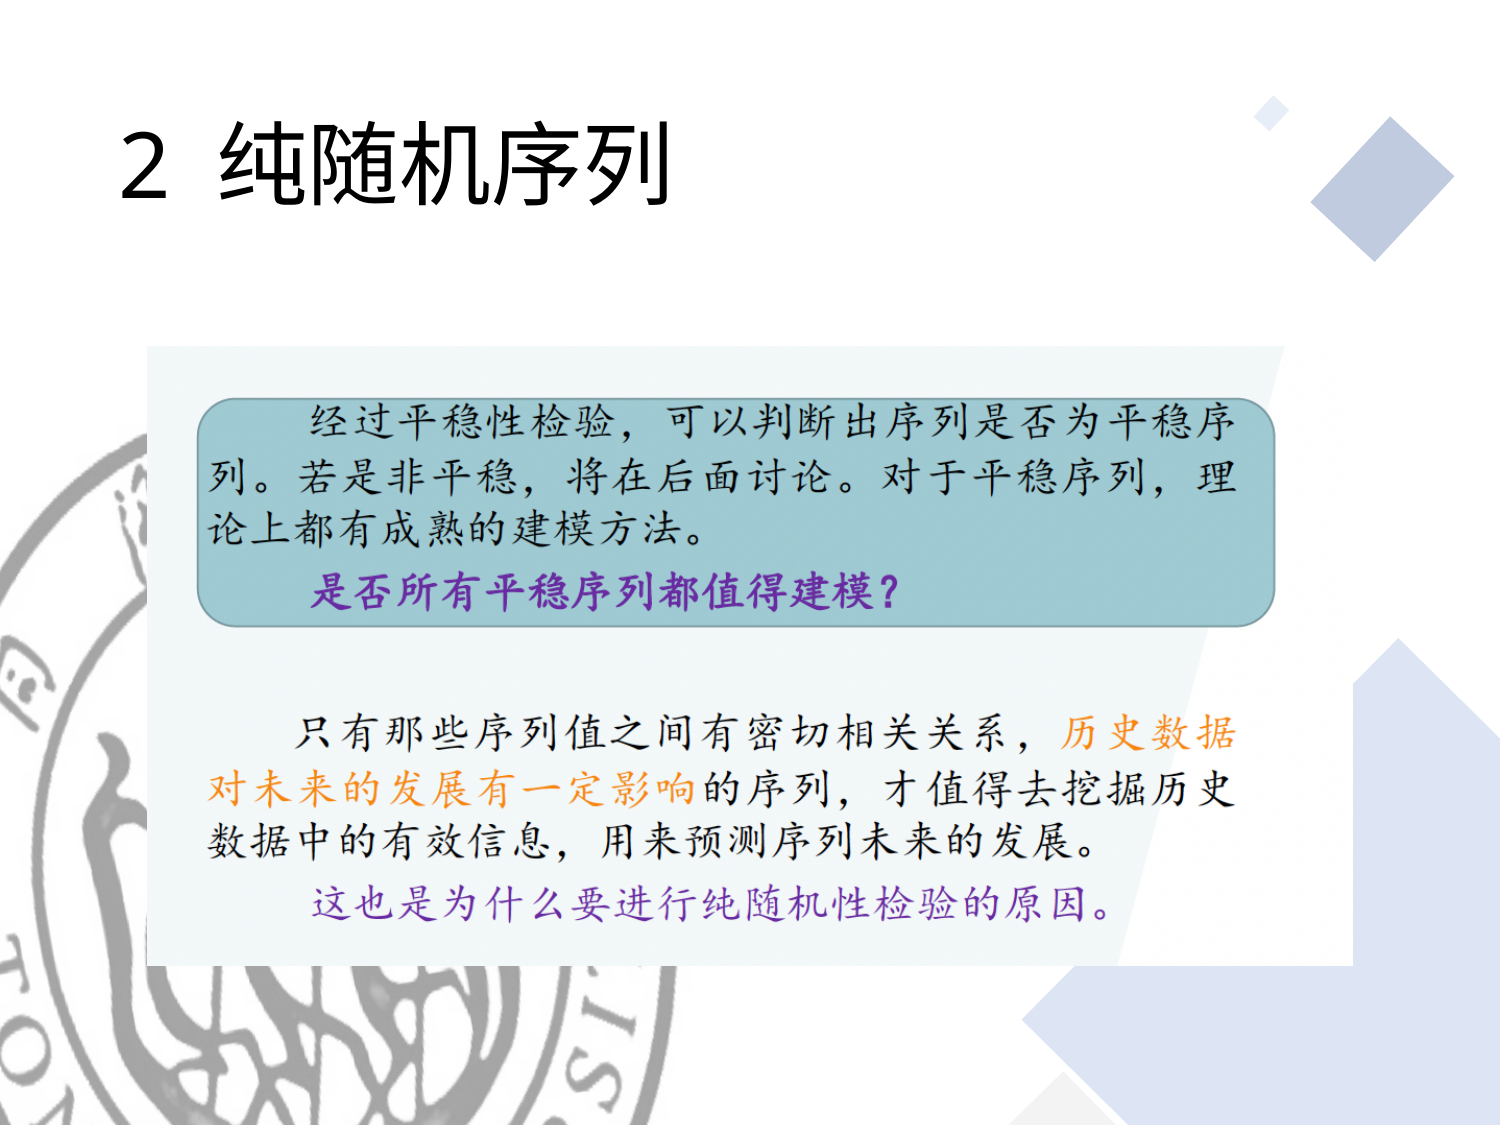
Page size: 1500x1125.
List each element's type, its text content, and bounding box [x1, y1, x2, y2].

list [147, 346, 1353, 966]
title 2 纯随机序列 [103, 59, 1397, 278]
